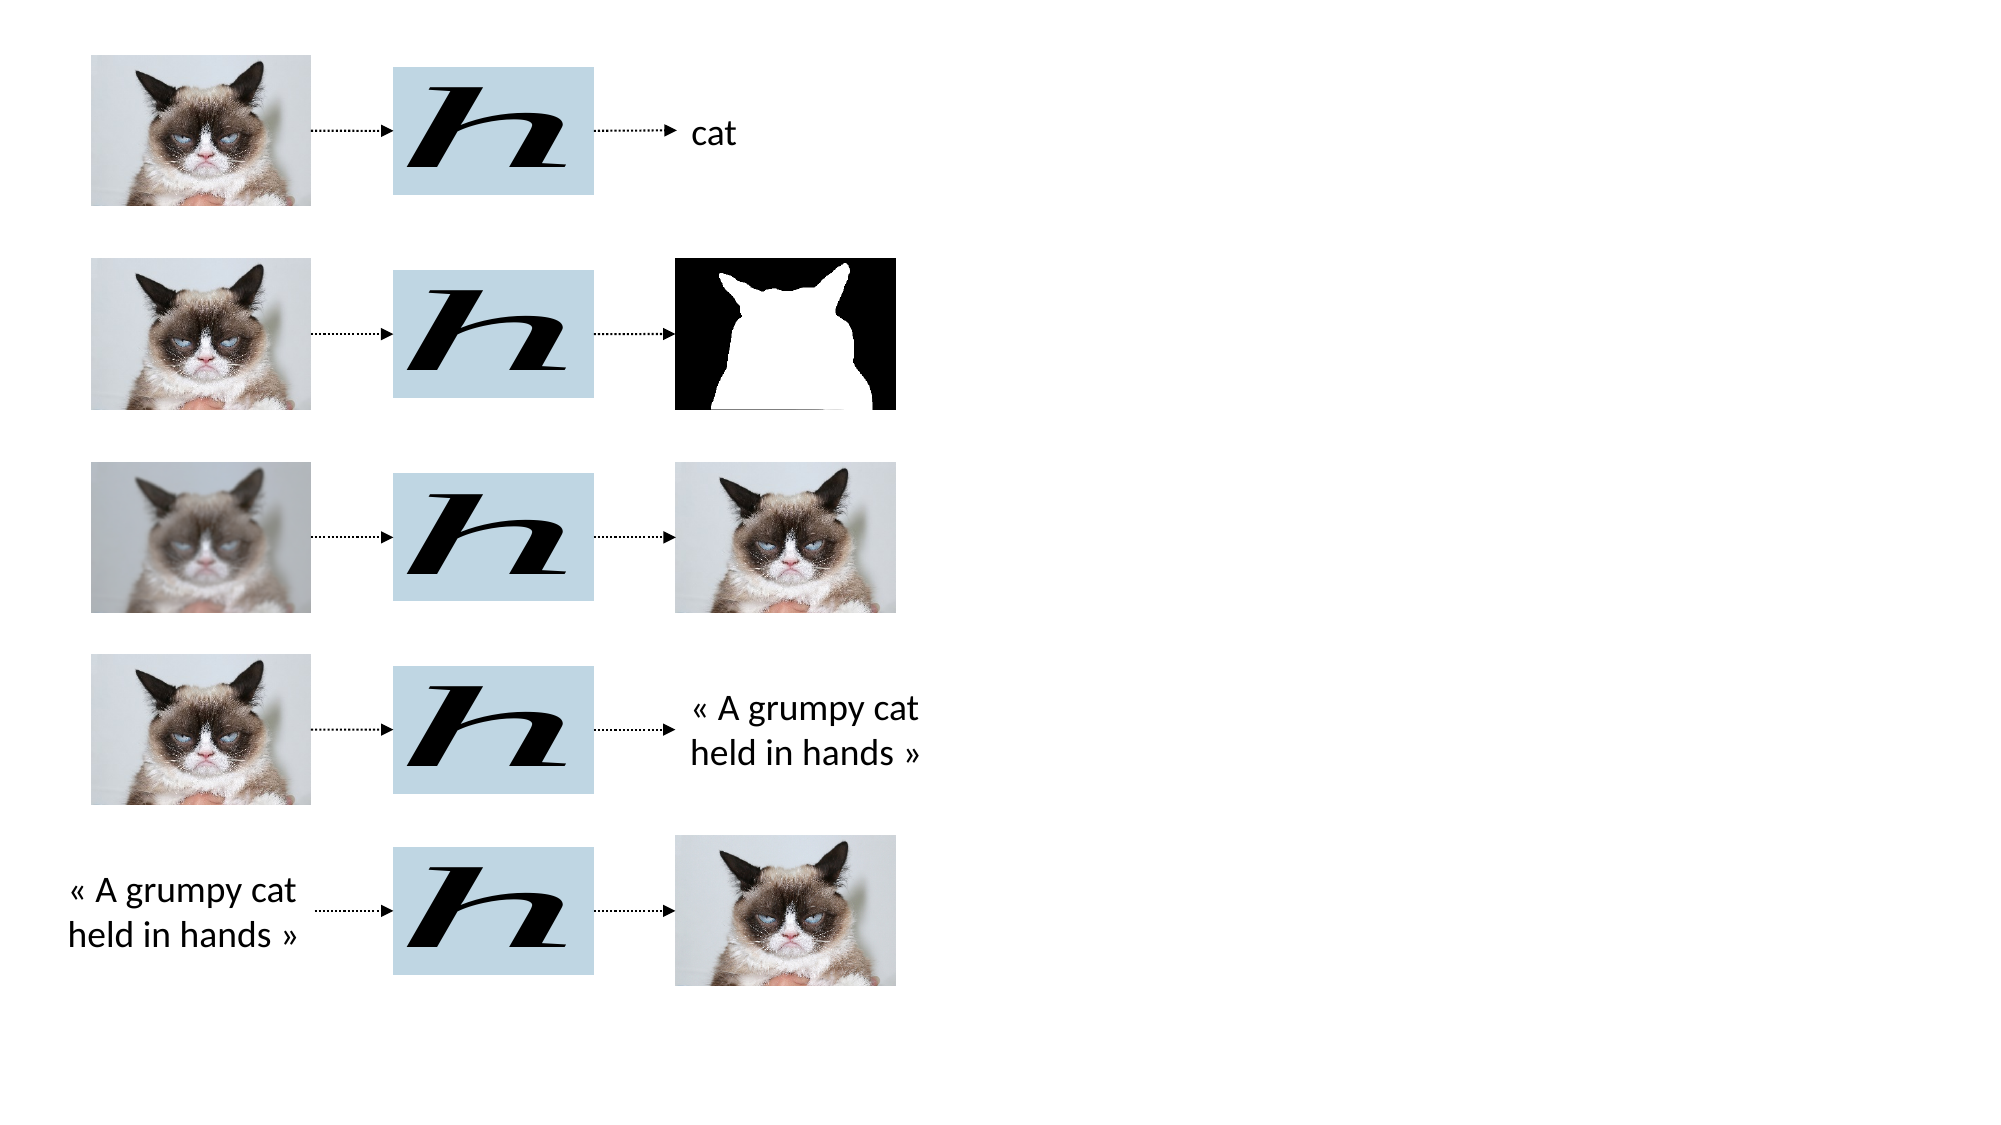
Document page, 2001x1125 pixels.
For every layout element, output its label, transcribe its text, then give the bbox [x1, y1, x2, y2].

text_box cat [676, 100, 752, 161]
text_box « A grumpy cat held in hands » [53, 857, 333, 1008]
picture [91, 654, 311, 805]
picture [675, 835, 896, 986]
picture [675, 462, 896, 613]
picture [91, 462, 311, 613]
picture [91, 258, 311, 410]
text_box « A grumpy cat held in hands » [675, 675, 956, 826]
picture [91, 55, 311, 206]
picture [675, 258, 896, 410]
